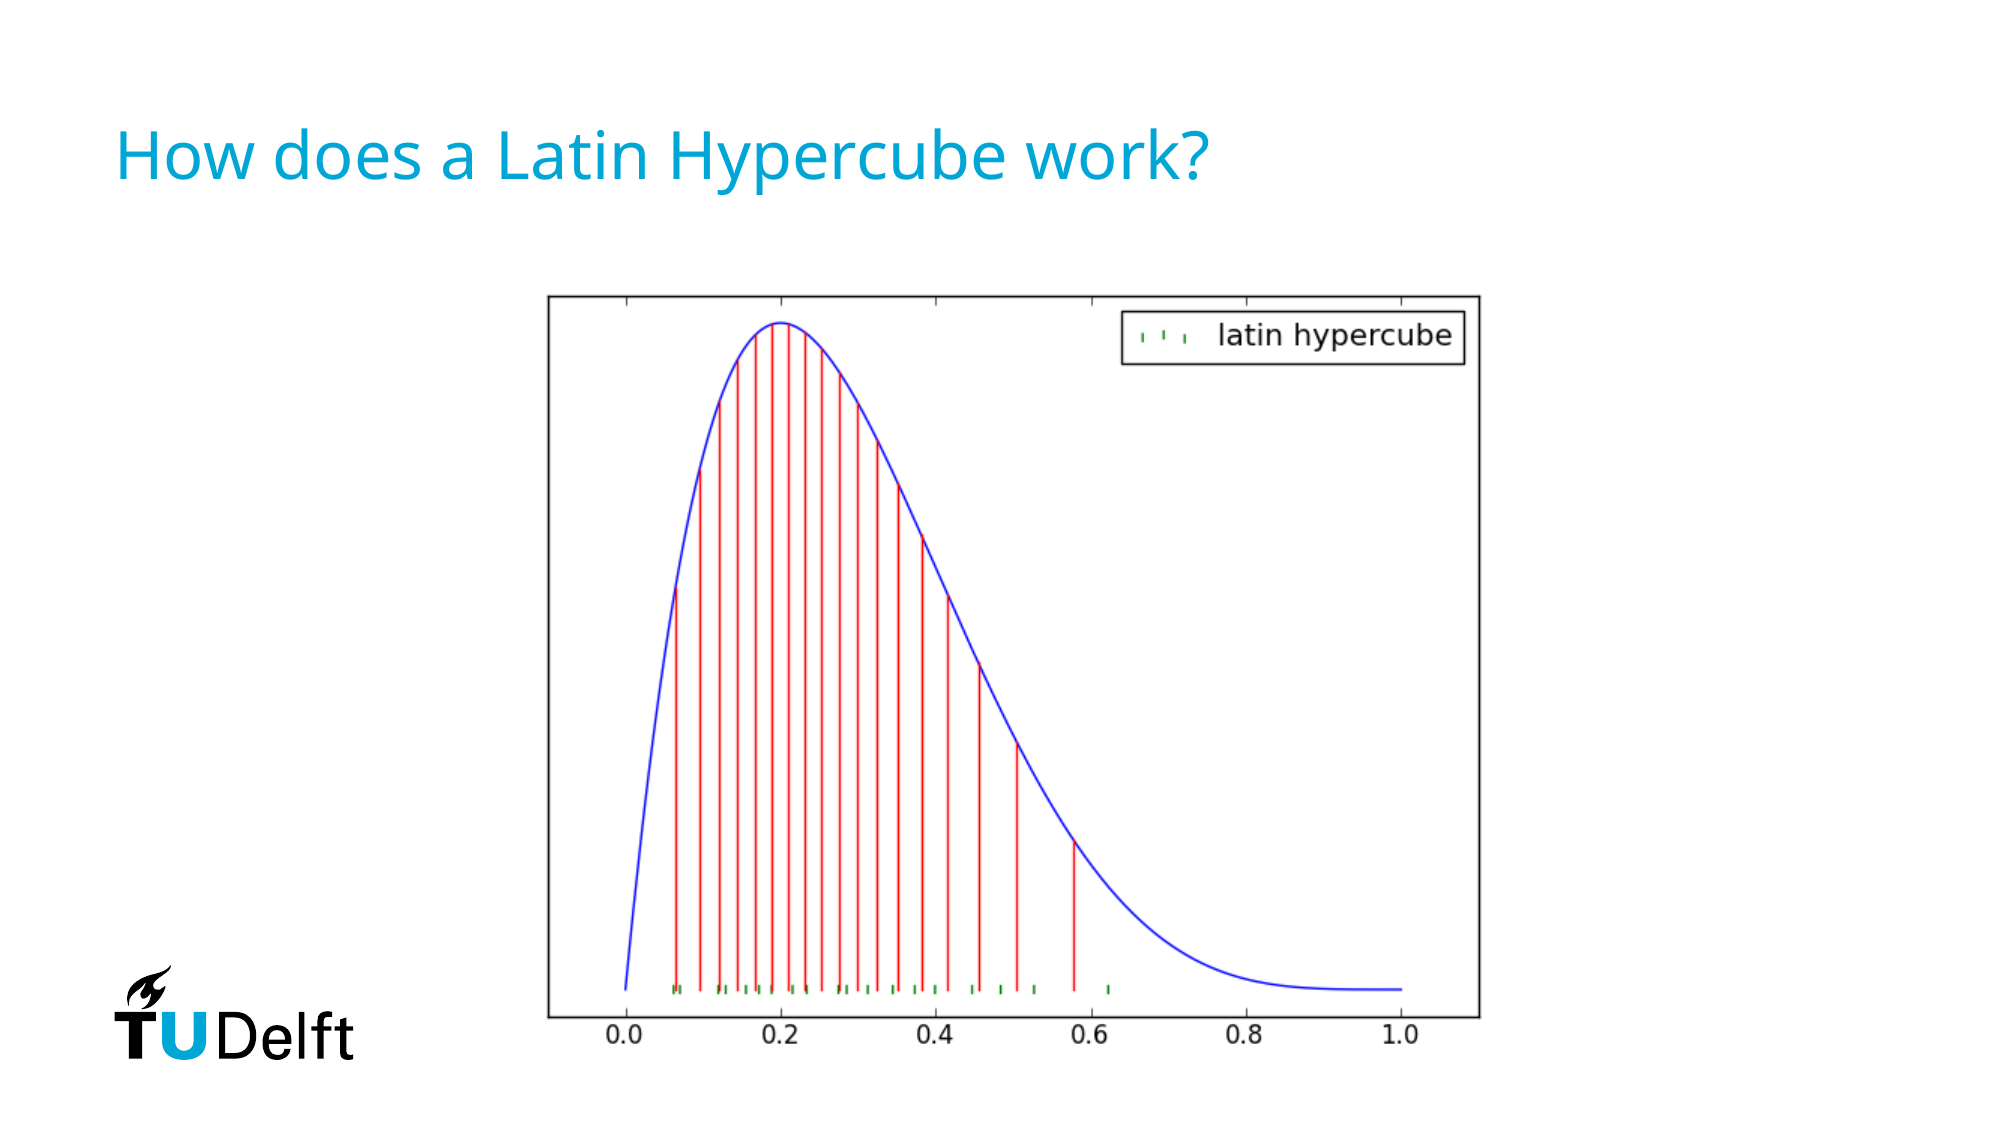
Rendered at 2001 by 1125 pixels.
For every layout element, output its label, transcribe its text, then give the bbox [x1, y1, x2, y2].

title How does a Latin Hypercube work? [114, 121, 1883, 203]
picture [398, 206, 1599, 1107]
